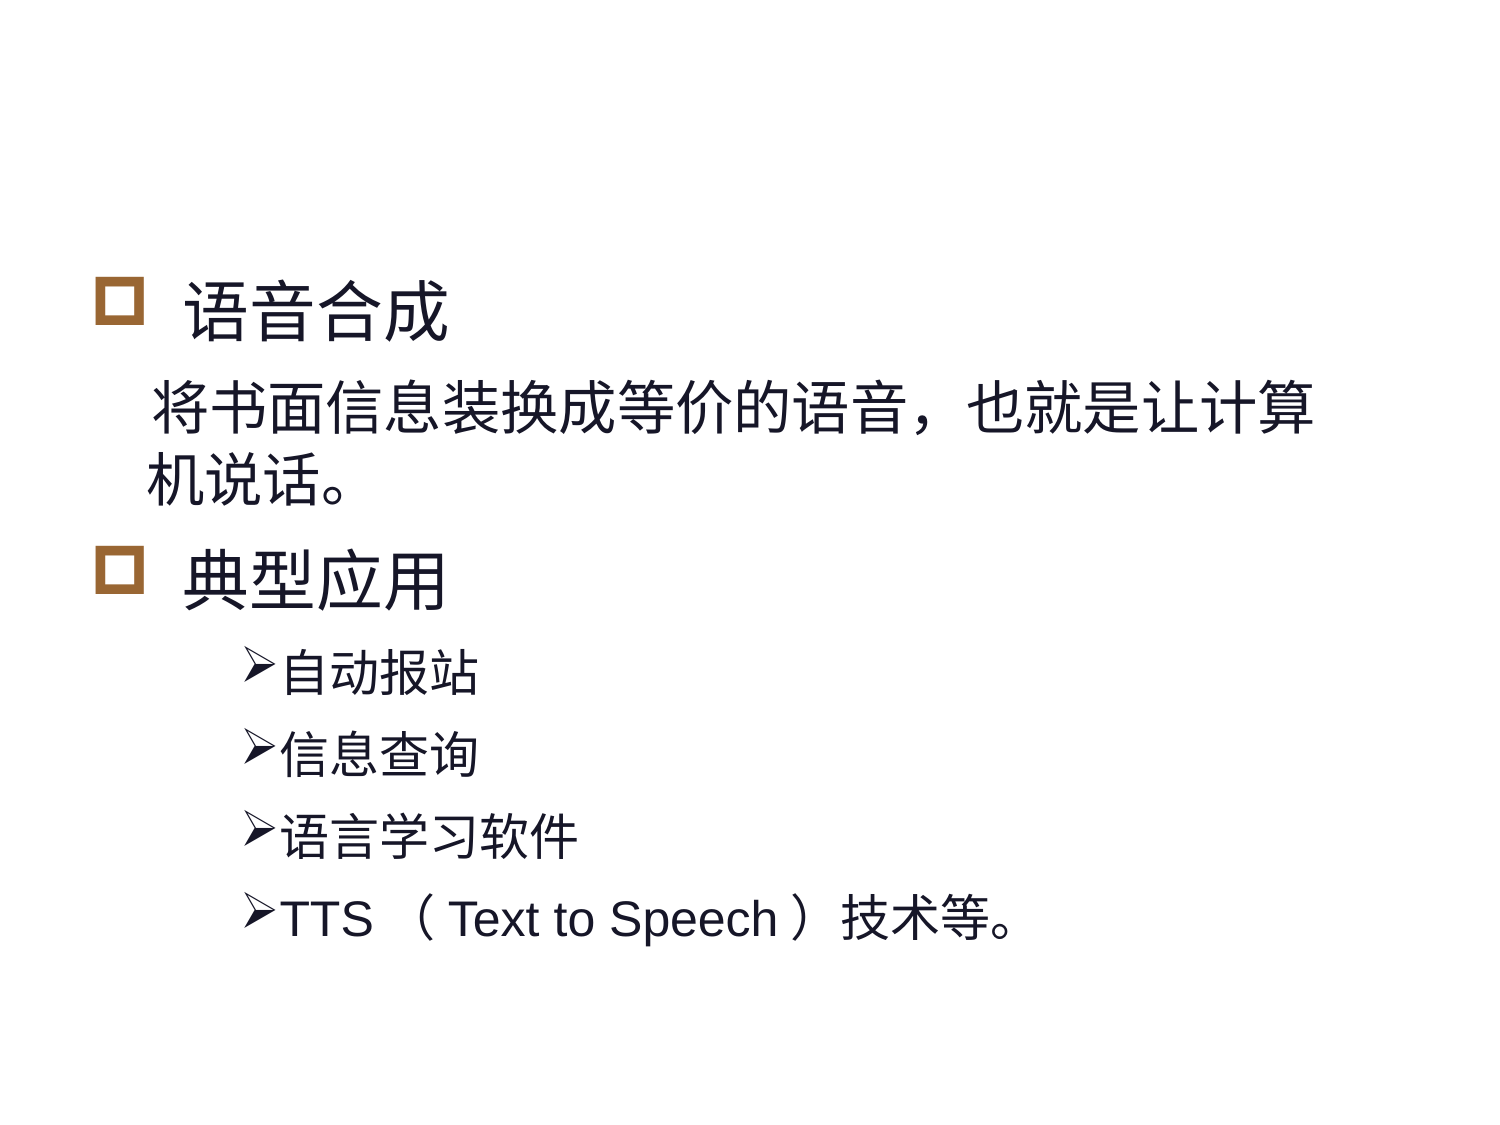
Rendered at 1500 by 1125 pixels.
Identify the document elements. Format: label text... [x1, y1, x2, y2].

list 语音合成 将书面信息装换成等价的语音，也就是让计算机说话。 典型应用 自动报站 信息查询 语言学习软件 TTS（Text to Speech）技术等。 [75, 262, 1353, 1005]
